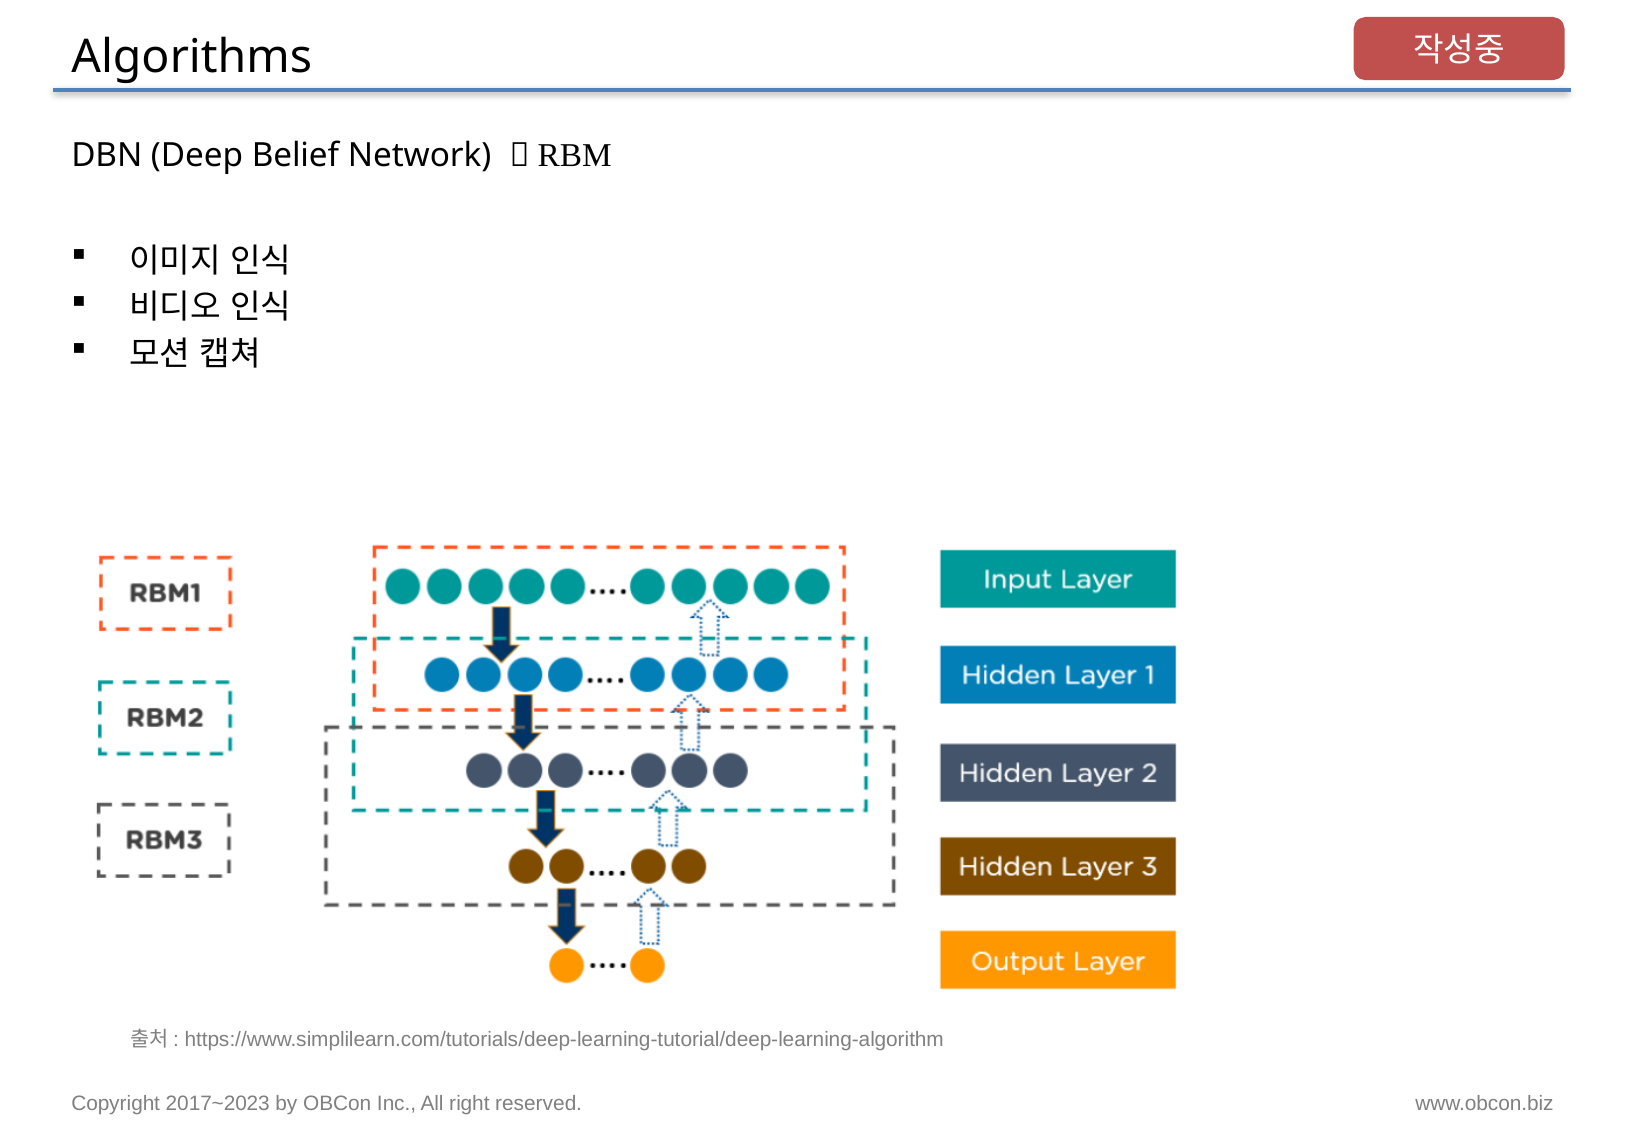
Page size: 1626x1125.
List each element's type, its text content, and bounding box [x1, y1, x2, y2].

list DBN (Deep Belief Network)  RBM [56, 125, 1569, 181]
title Algorithms [56, 19, 1569, 90]
text_box 출처: https://www.simplilearn.com/tutorials/deep-learning-tutorial/deep-learning-algorithm [115, 1018, 1563, 1058]
text_box 이미지 인식 비디오 인식 모션 캡쳐 [56, 231, 1569, 380]
text_box 작성중 [1353, 16, 1565, 81]
picture [90, 541, 1191, 995]
